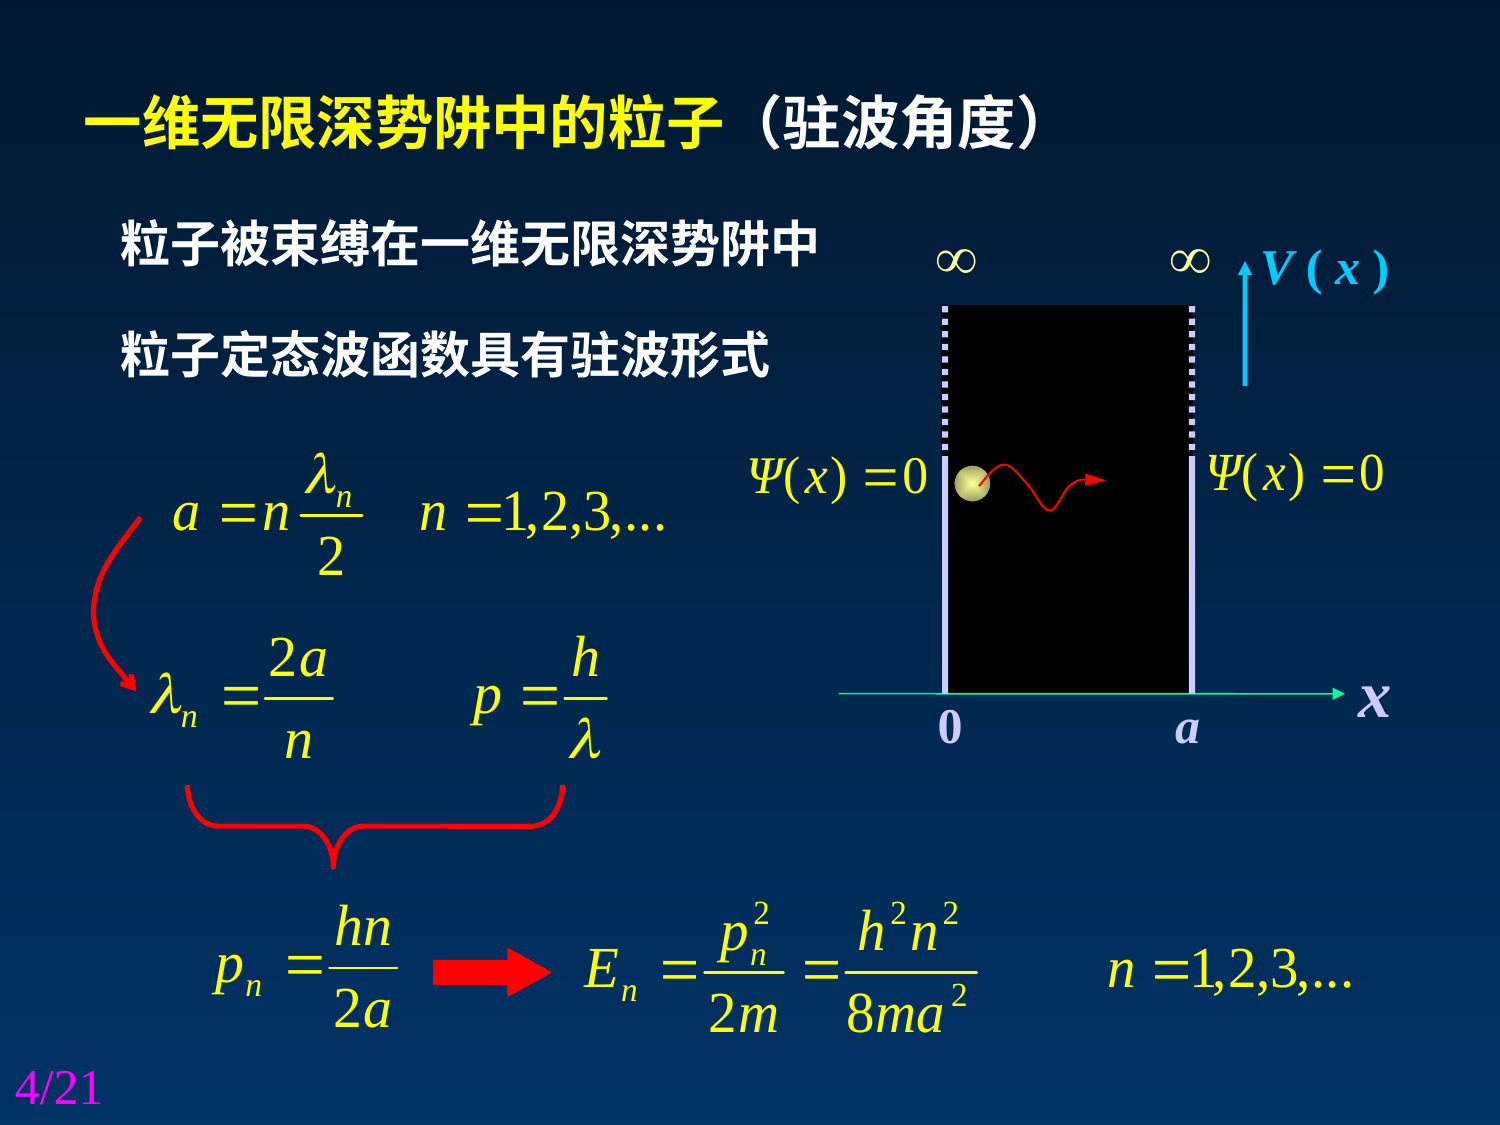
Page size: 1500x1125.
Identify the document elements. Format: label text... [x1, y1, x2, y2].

text_box [433, 948, 551, 996]
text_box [163, 437, 674, 587]
text_box [93, 517, 141, 691]
text_box 粒子被束缚在一维无限深势阱中 [105, 205, 868, 281]
text_box 一维无限深势阱中的粒子（驻波角度） [69, 78, 1336, 164]
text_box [140, 620, 360, 769]
text_box 4/21 [0, 1046, 350, 1125]
text_box 粒子定态波函数具有驻波形式 [105, 316, 744, 392]
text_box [456, 620, 632, 769]
text_box [187, 785, 563, 868]
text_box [198, 890, 423, 1039]
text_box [573, 885, 1360, 1044]
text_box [749, 210, 1408, 762]
